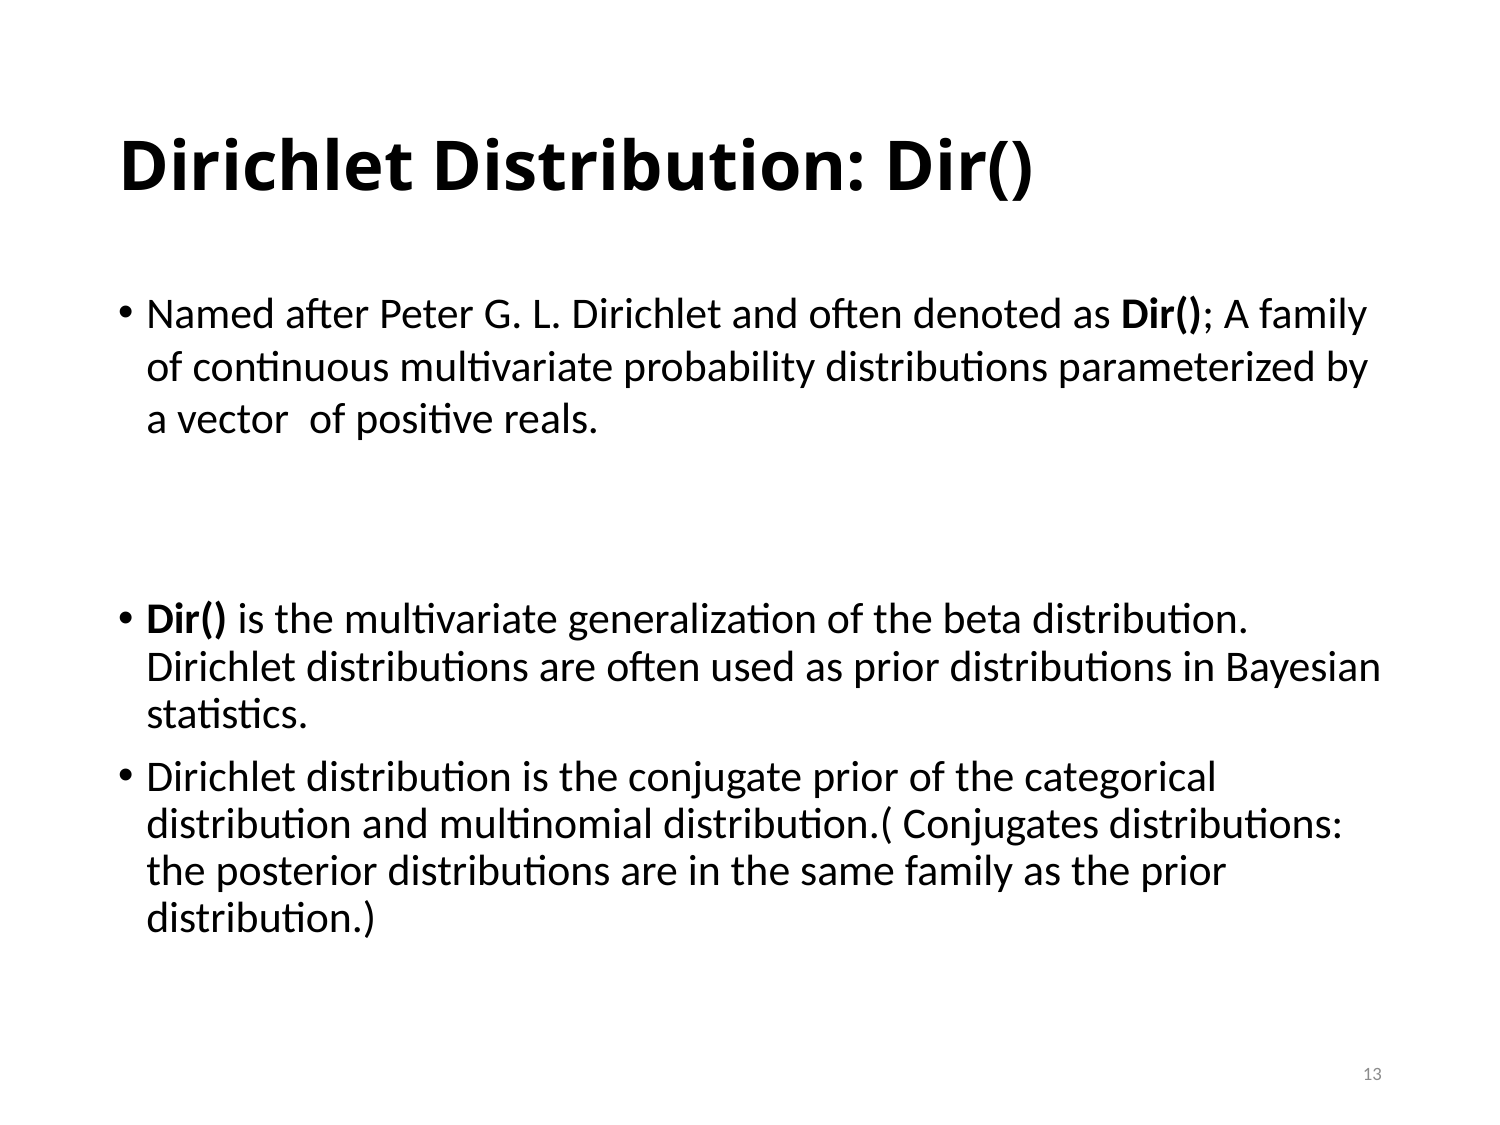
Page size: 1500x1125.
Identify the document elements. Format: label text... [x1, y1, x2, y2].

slide_number 13 [1059, 1042, 1397, 1103]
